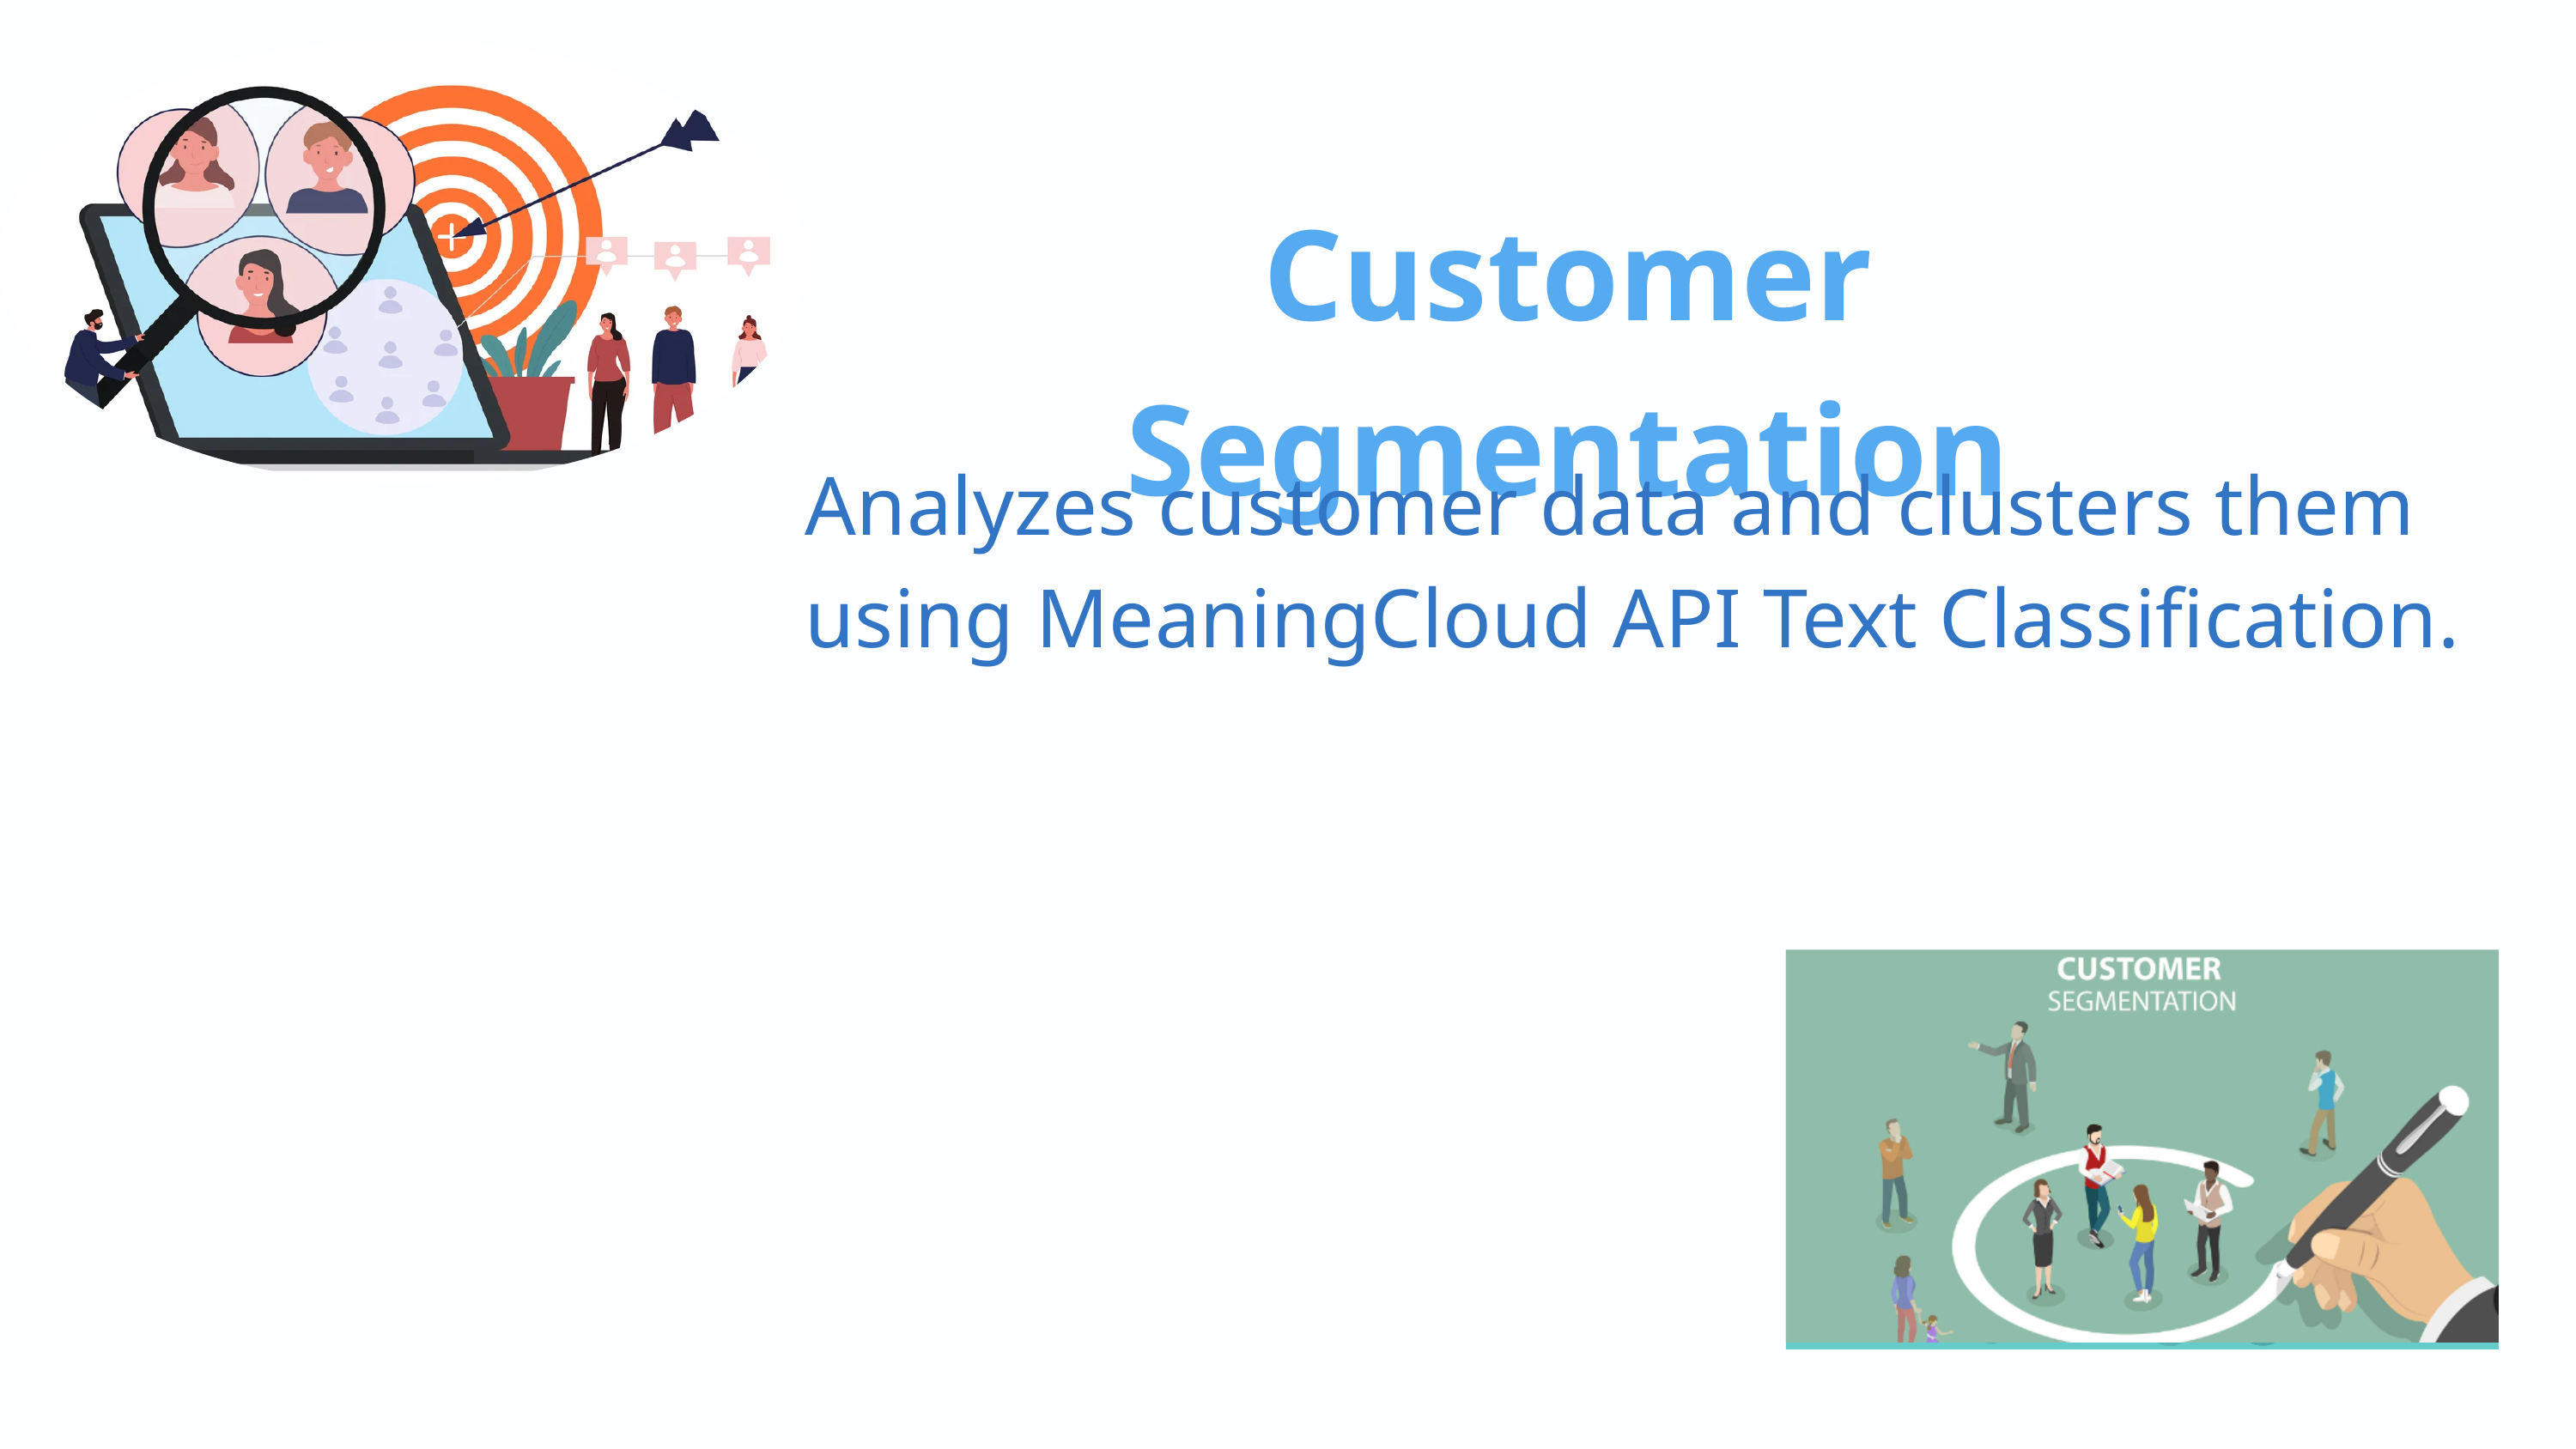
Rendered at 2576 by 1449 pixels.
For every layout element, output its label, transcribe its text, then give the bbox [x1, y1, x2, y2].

text_box Customer Segmentation [882, 170, 2254, 438]
text_box [1785, 949, 2499, 1343]
text_box [1785, 1343, 2499, 1349]
text_box Analyzes customer data and clusters them using MeaningCloud API Text Classification. [805, 438, 2499, 664]
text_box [0, 39, 805, 483]
